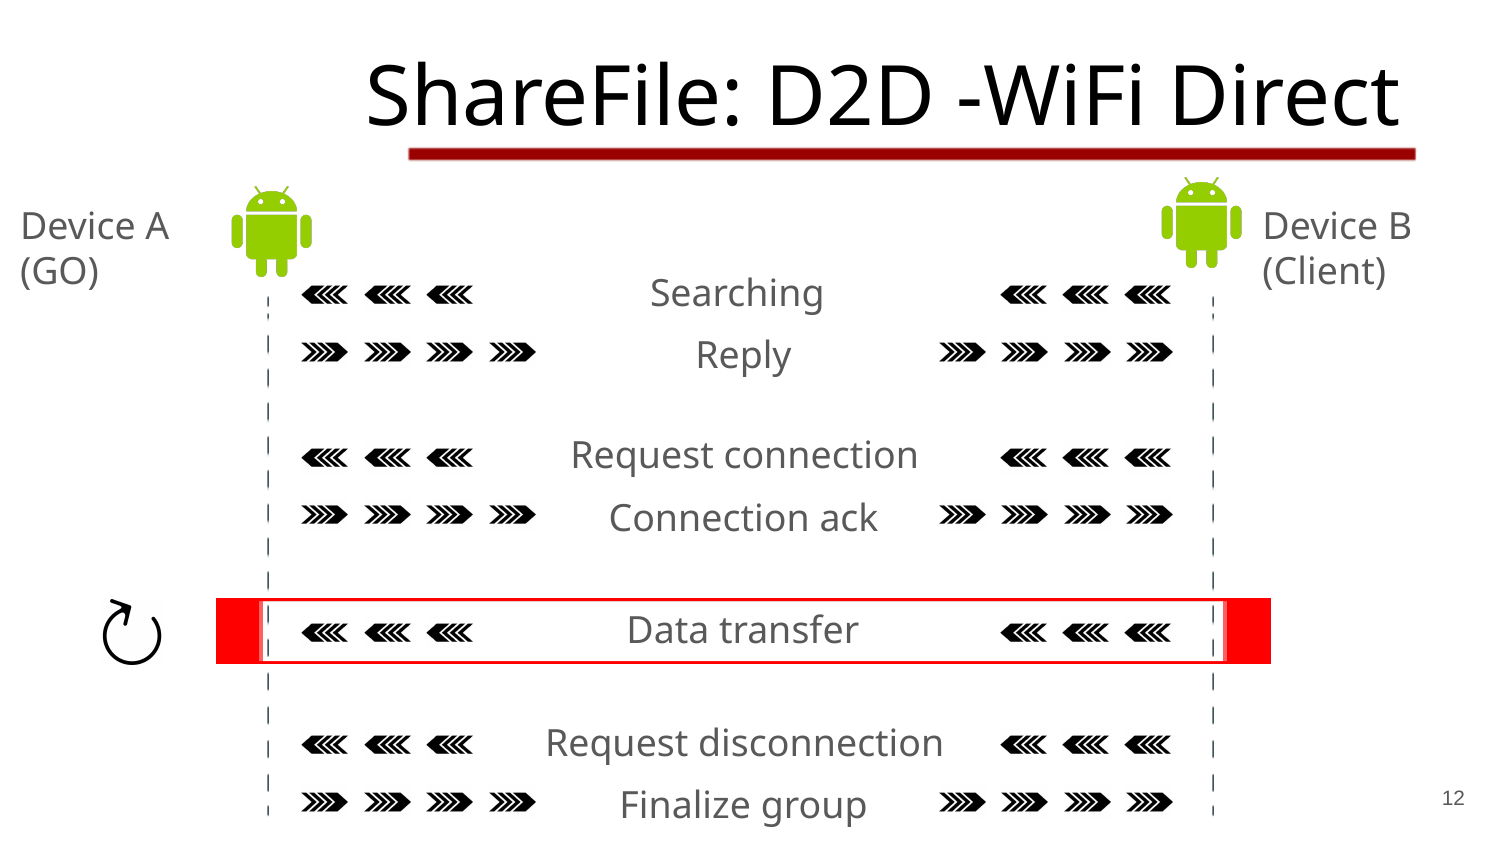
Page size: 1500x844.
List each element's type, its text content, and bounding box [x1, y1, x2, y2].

picture [426, 335, 473, 369]
picture [1000, 440, 1048, 474]
picture [1000, 278, 1048, 312]
picture [363, 498, 411, 531]
picture [1061, 278, 1109, 312]
picture [1001, 498, 1048, 531]
picture [426, 785, 473, 819]
picture [1000, 728, 1048, 762]
picture [1126, 785, 1173, 819]
picture [99, 599, 165, 665]
picture [301, 335, 348, 369]
text_box Finalize group [566, 766, 922, 831]
picture [363, 728, 411, 762]
picture [1126, 498, 1173, 531]
picture [1126, 335, 1173, 369]
picture [488, 335, 536, 369]
picture [1124, 440, 1172, 474]
picture [301, 440, 348, 474]
picture [426, 278, 473, 312]
picture [938, 335, 986, 369]
picture [401, 144, 1417, 168]
picture [363, 335, 411, 369]
picture [488, 498, 536, 531]
picture [1001, 335, 1048, 369]
text_box Connection ack [566, 478, 922, 544]
text_box Data transfer [502, 591, 984, 596]
picture [938, 785, 986, 819]
picture [1001, 785, 1048, 819]
picture [1063, 335, 1111, 369]
picture [1124, 278, 1172, 312]
picture [1063, 785, 1111, 819]
picture [426, 440, 473, 474]
picture [938, 498, 986, 531]
text_box Reply [566, 316, 922, 381]
picture [363, 278, 411, 312]
text_box Device B (Client) [1247, 186, 1500, 277]
text_box Request disconnection [504, 703, 986, 769]
text_box Searching [489, 253, 986, 319]
text_box Device A (GO) [4, 186, 224, 277]
picture [1063, 498, 1111, 531]
picture [363, 440, 411, 474]
picture [301, 498, 348, 531]
picture [301, 728, 348, 762]
picture [1061, 728, 1109, 762]
picture [1124, 728, 1172, 762]
picture [1061, 440, 1109, 474]
picture [216, 177, 1271, 830]
slide_number ‹#› [1389, 764, 1480, 830]
picture [426, 728, 473, 762]
picture [363, 785, 411, 819]
subtitle ShareFile: D2D -WiFi Direct [76, 27, 1417, 158]
picture [488, 785, 536, 819]
text_box Request connection [504, 416, 986, 481]
picture [301, 785, 348, 819]
picture [426, 498, 473, 531]
